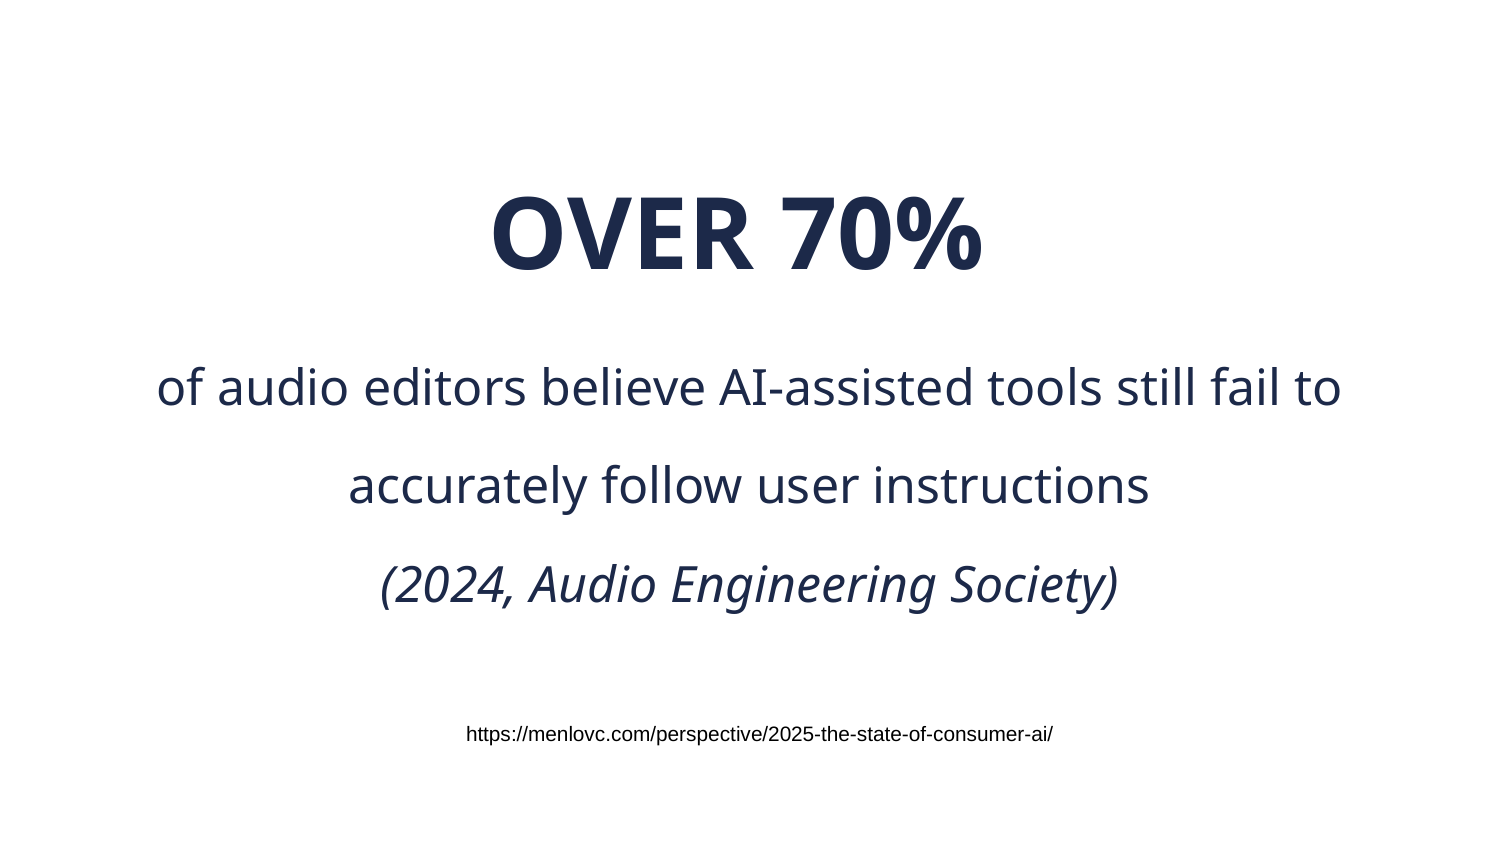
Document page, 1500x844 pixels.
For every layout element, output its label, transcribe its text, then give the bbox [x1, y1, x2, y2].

text_box https://menlovc.com/perspective/2025-the-state-of-consumer-ai/ [451, 712, 1069, 753]
text_box of audio editors believe AI-assisted tools still fail to accurately follow user instructions (2024, Audio Engineering Society) [118, 301, 1382, 528]
title OVER 70% [49, 154, 1451, 293]
